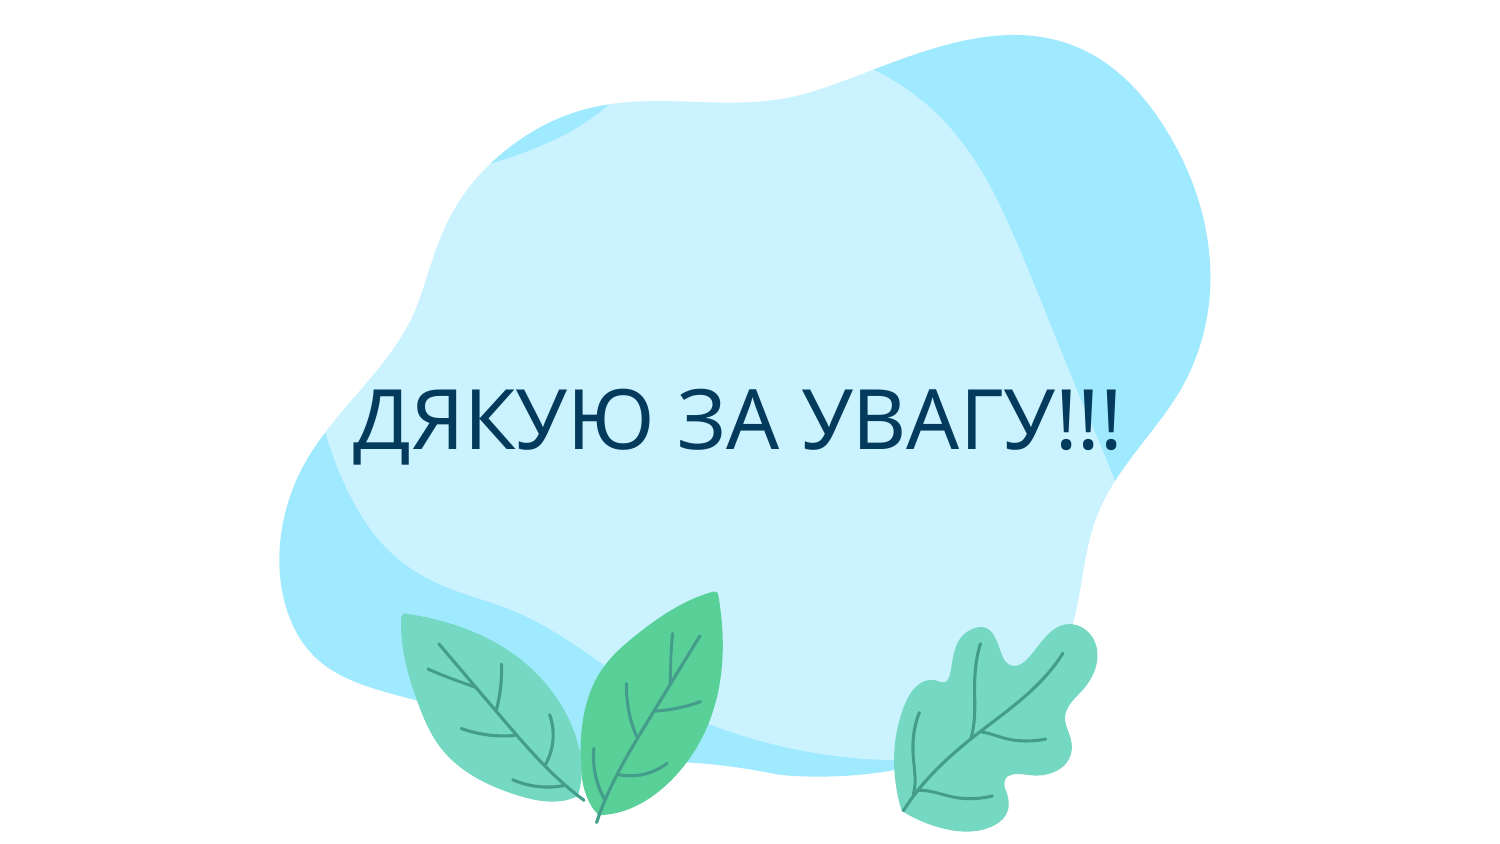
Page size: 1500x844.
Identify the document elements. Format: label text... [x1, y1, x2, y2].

title ДЯКУЮ ЗА УВАГУ!!! [191, 362, 1287, 482]
